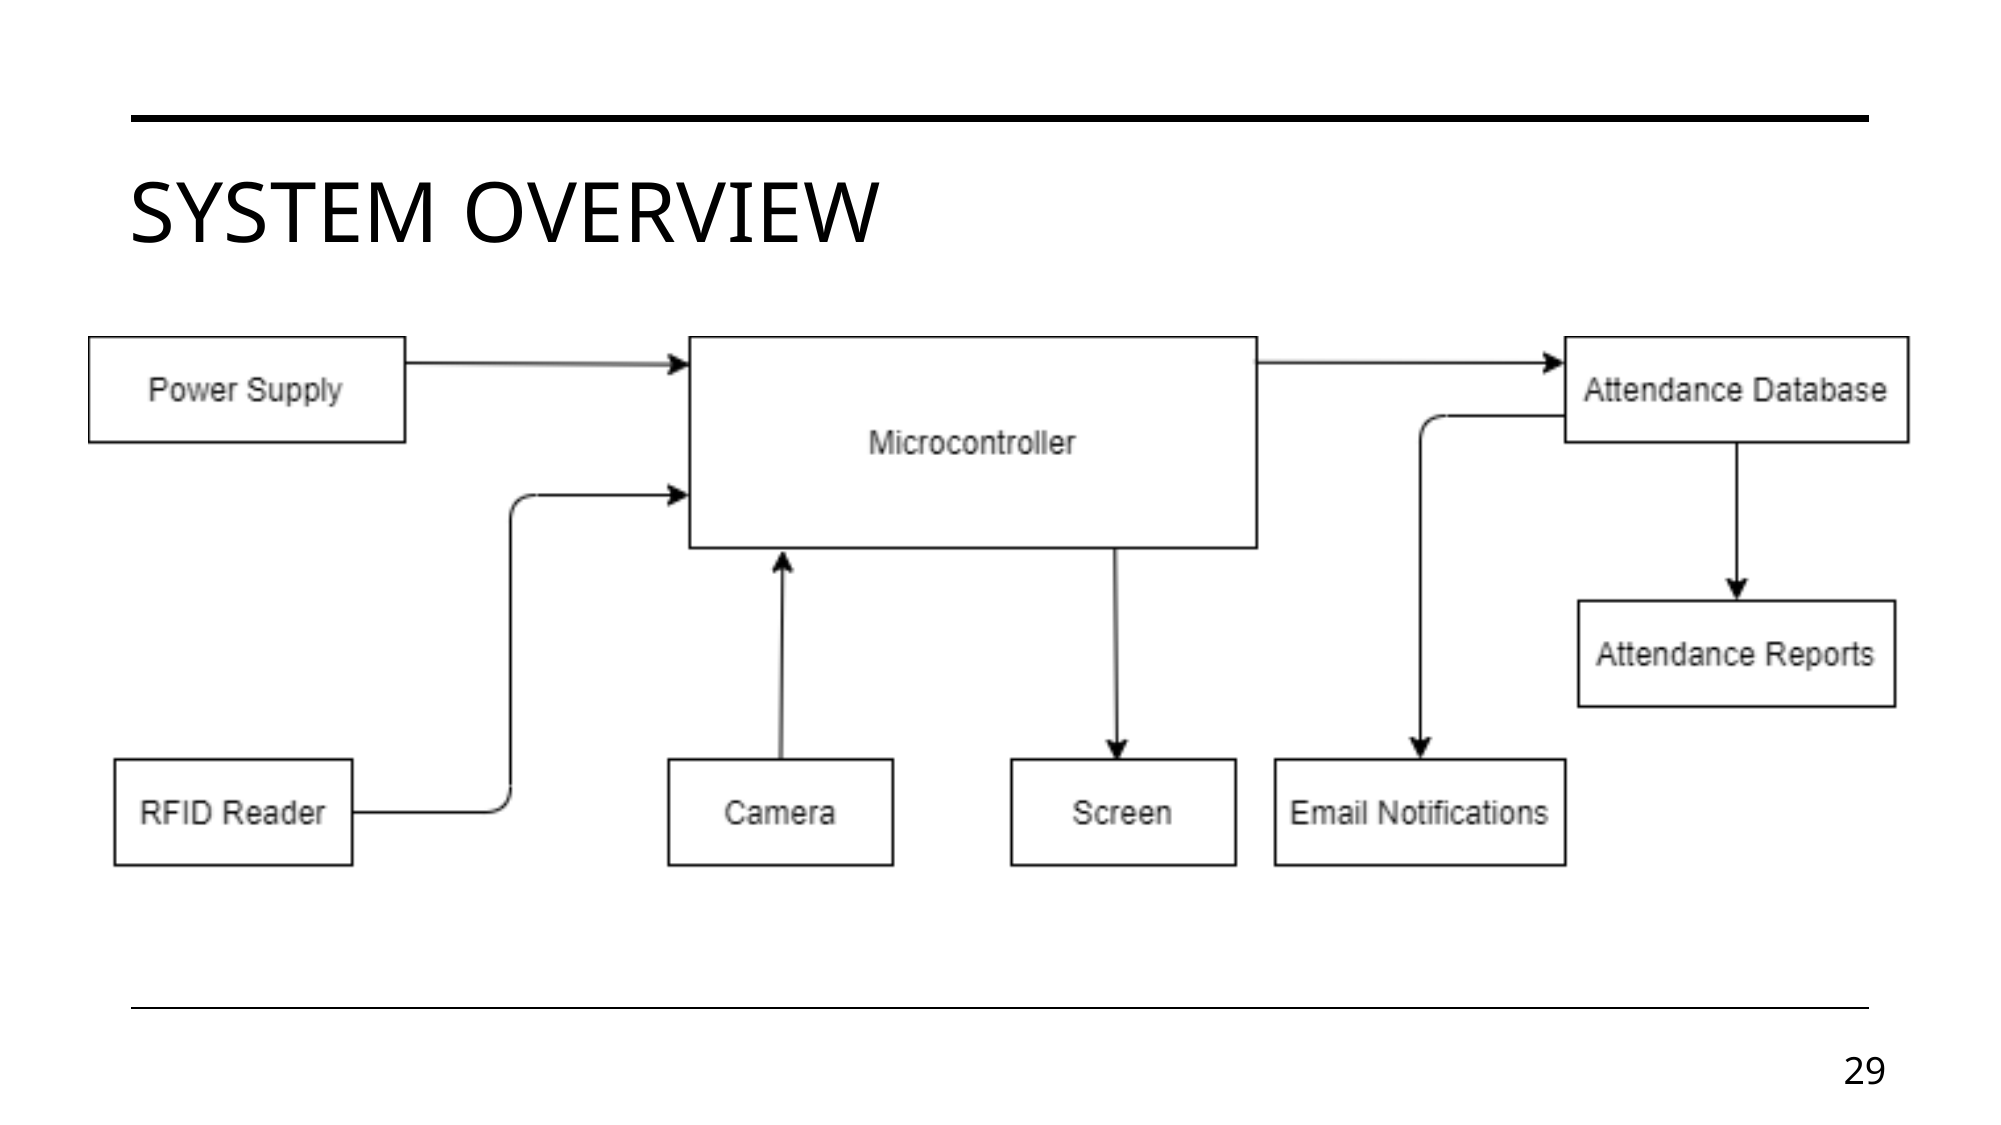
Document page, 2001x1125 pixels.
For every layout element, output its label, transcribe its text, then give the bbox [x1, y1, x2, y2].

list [88, 336, 1913, 870]
title System Overview [114, 151, 1869, 336]
slide_number 29 [1791, 1042, 1902, 1103]
